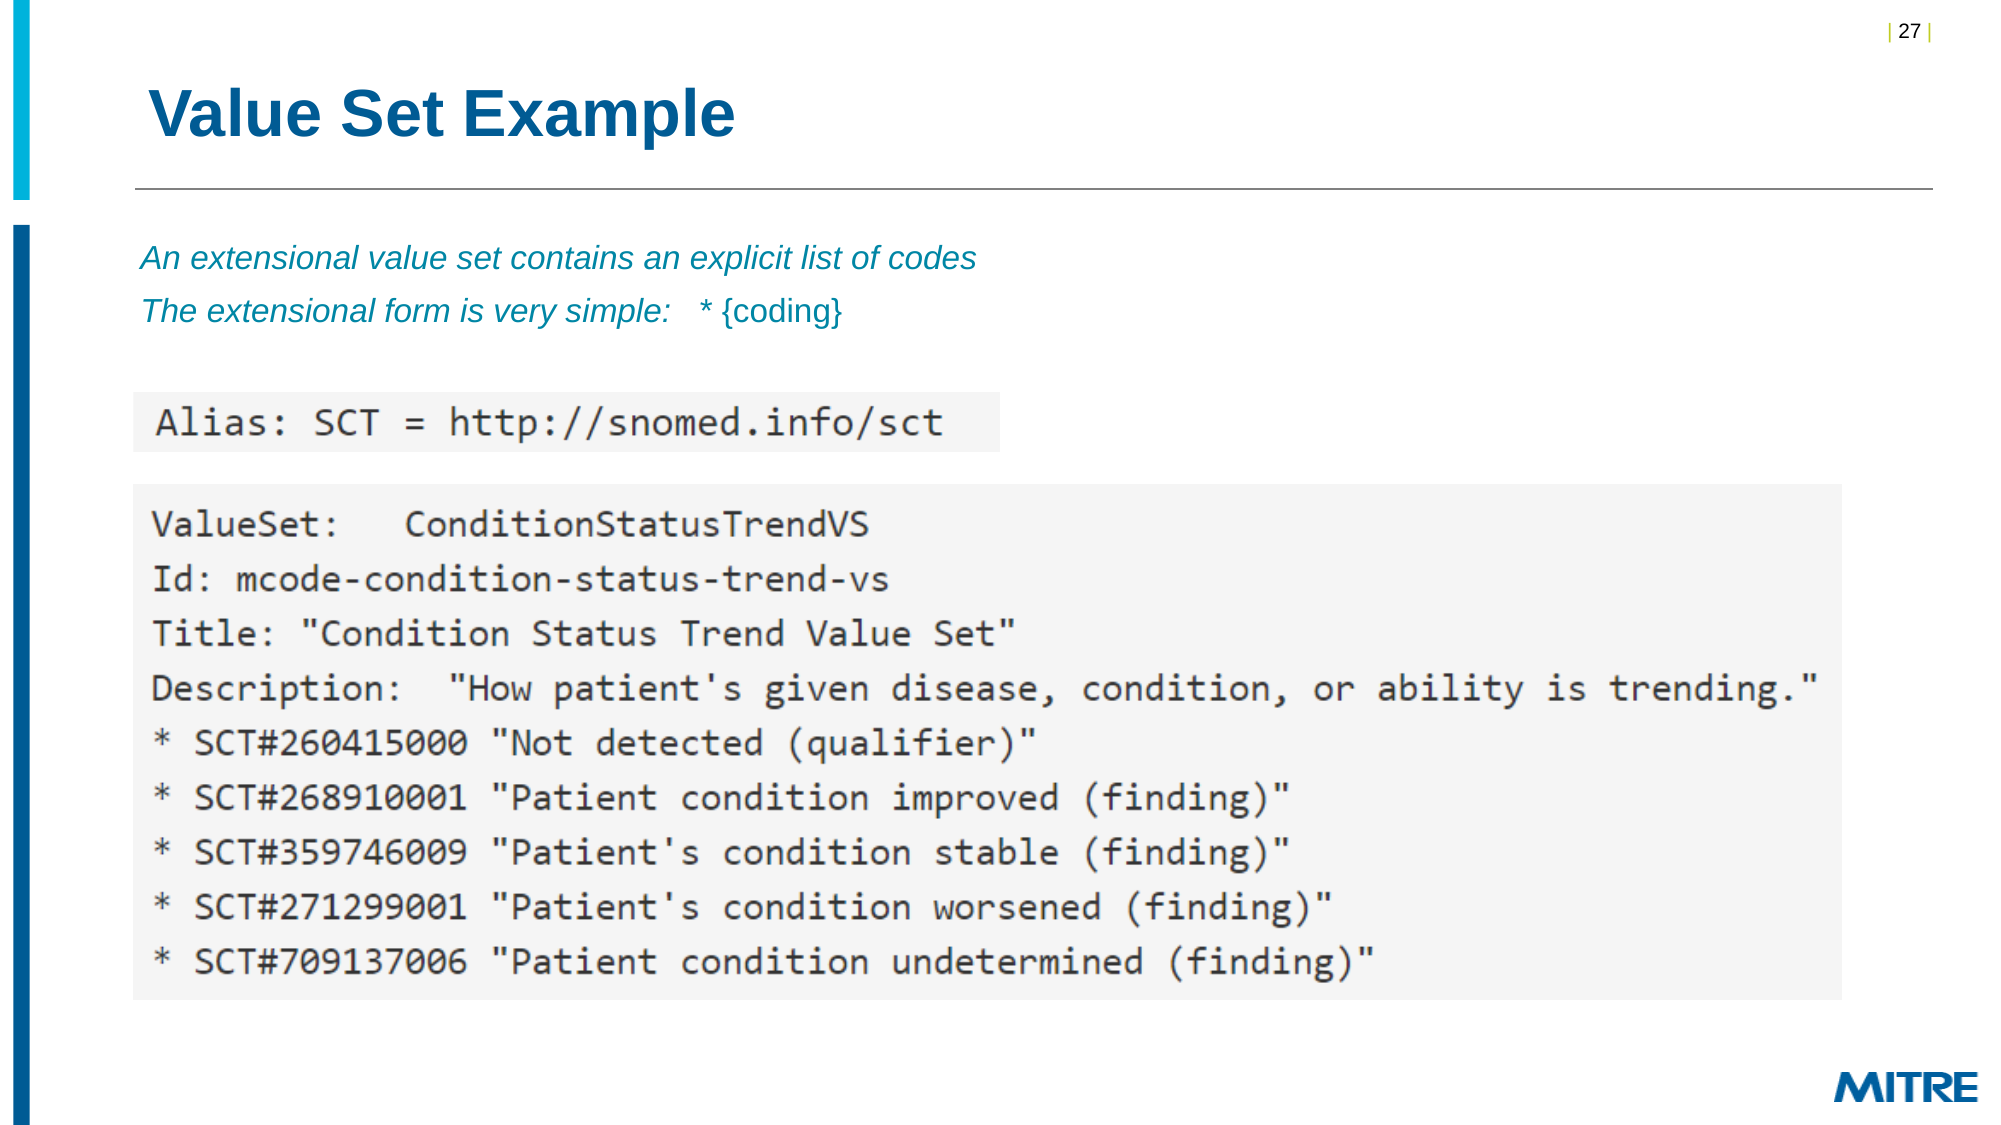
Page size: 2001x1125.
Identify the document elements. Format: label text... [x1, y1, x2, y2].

picture [133, 391, 1001, 453]
picture [1834, 1069, 1981, 1109]
picture [133, 483, 1842, 1000]
title Value Set Example [133, 45, 1934, 188]
text_box An extensional value set contains an explicit list of codes The extensional form is very simple: * {coding} [125, 229, 1305, 337]
